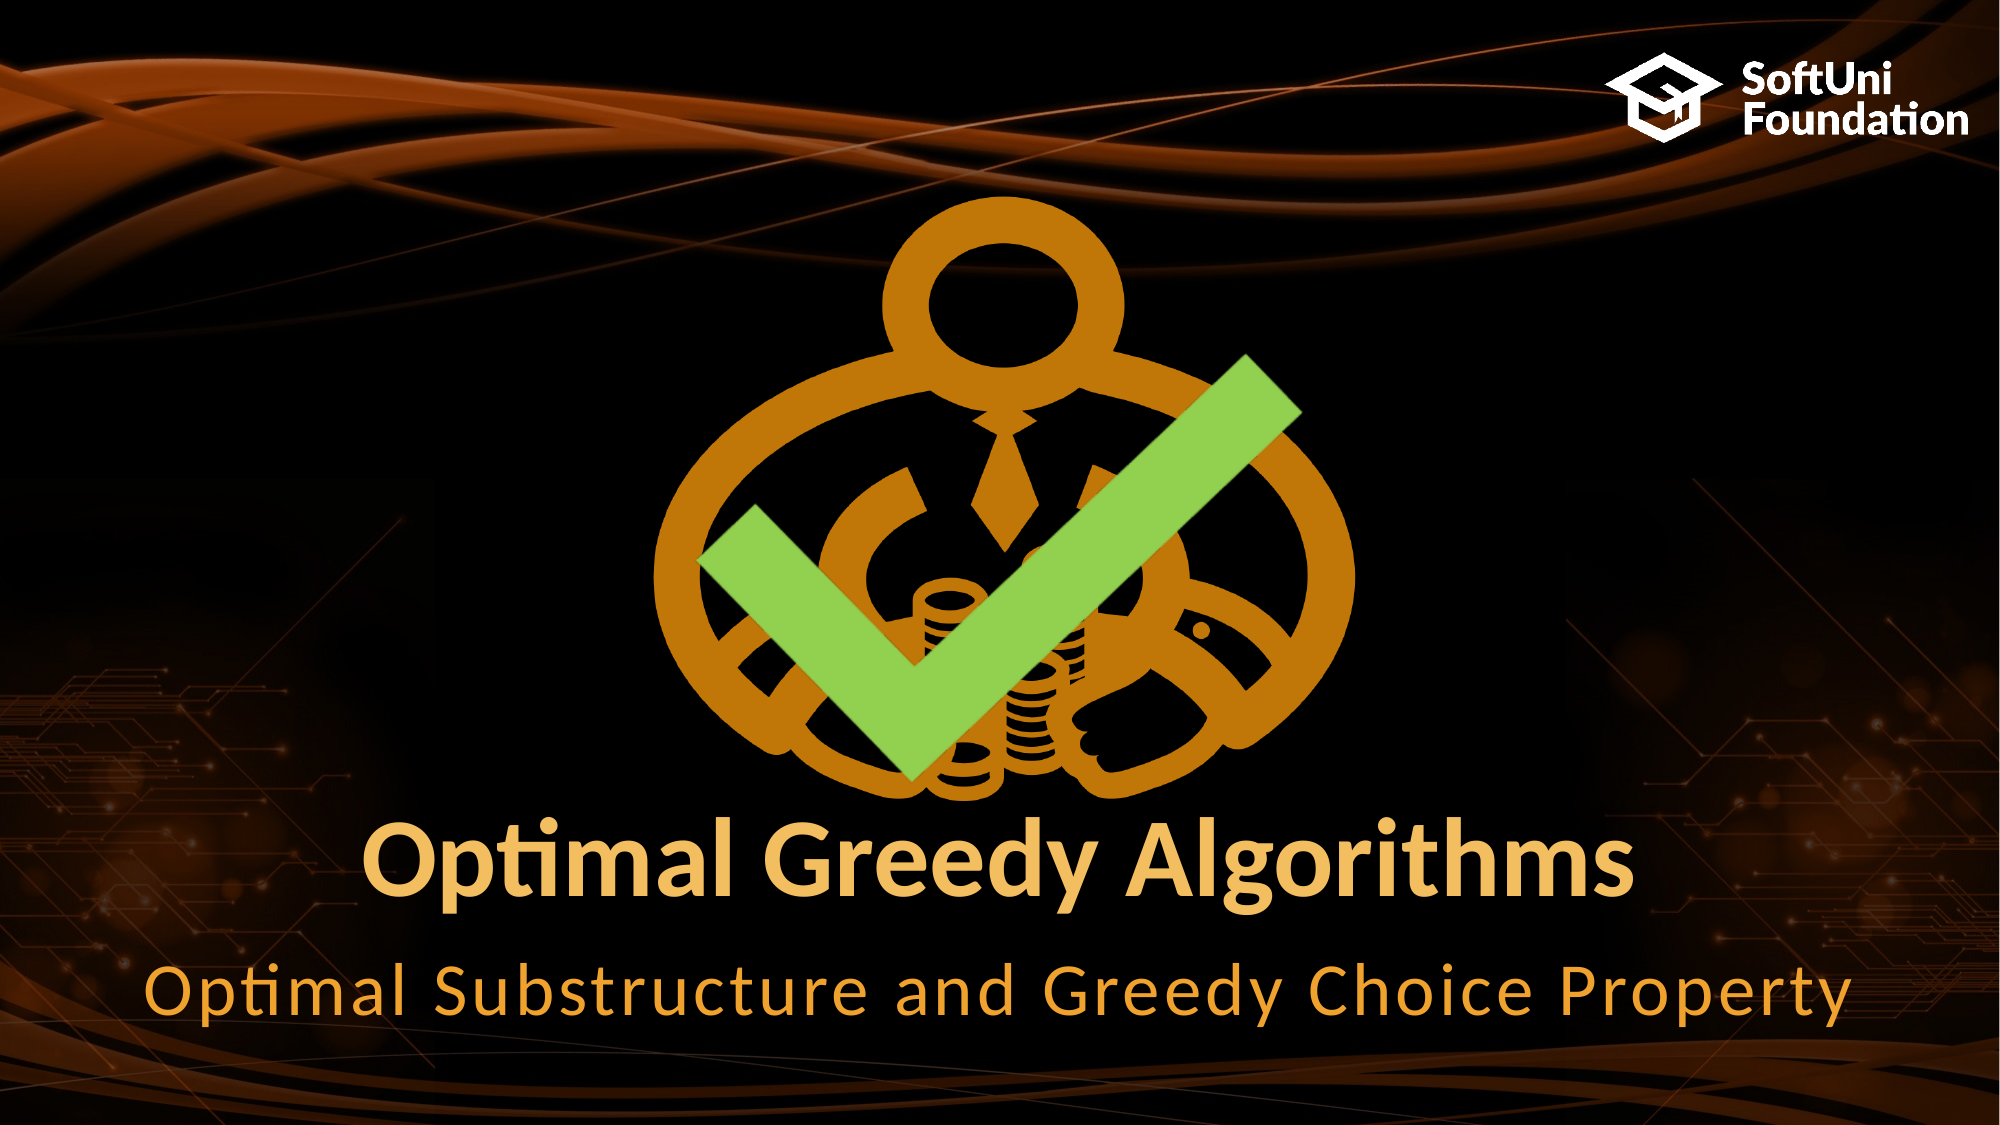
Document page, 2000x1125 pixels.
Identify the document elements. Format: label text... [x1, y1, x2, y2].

picture [0, 0, 2000, 1125]
text_box Optimal Greedy Algorithms [99, 790, 1900, 925]
text_box Optimal Substructure and Greedy Choice Property [99, 934, 1900, 1042]
